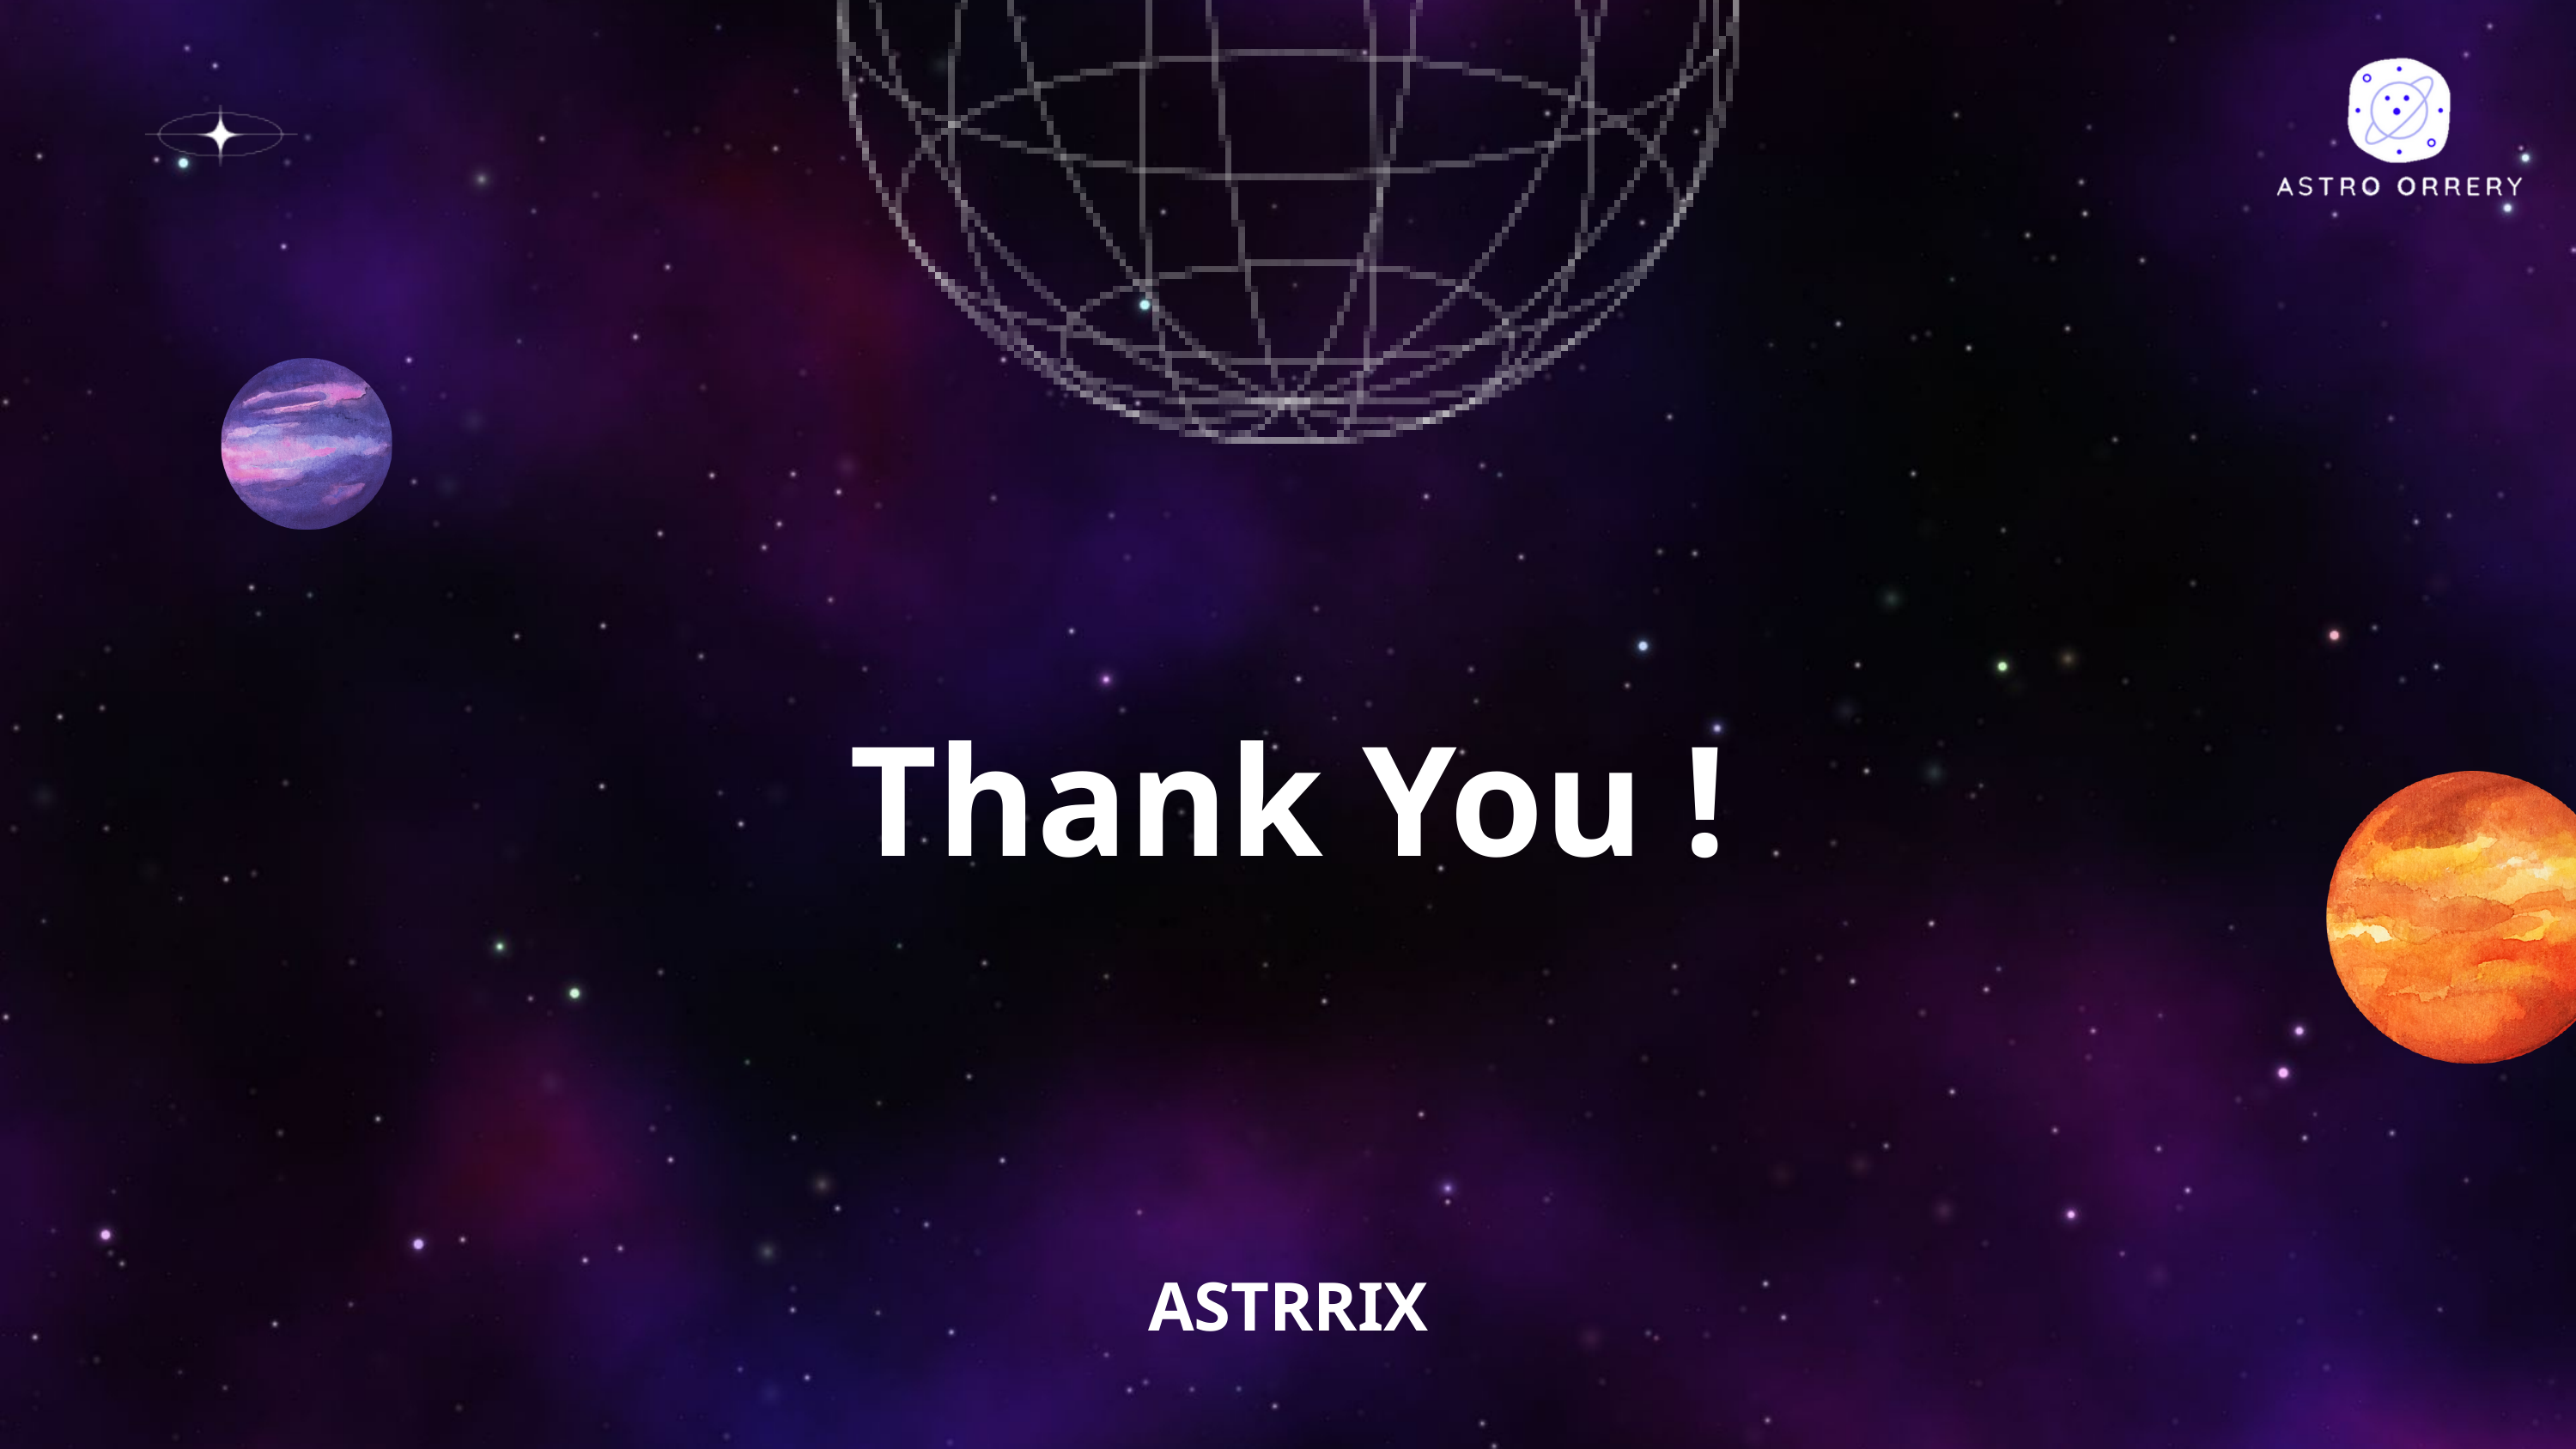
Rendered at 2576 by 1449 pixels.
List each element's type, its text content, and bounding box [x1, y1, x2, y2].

text_box [221, 358, 392, 530]
text_box [2215, 0, 2576, 264]
text_box [144, 105, 298, 167]
text_box Thank You ! [638, 708, 1938, 887]
text_box [836, 0, 1740, 444]
text_box ASTRRIX [1002, 1266, 1574, 1345]
text_box [0, 0, 2576, 1449]
text_box [2326, 771, 2576, 1064]
